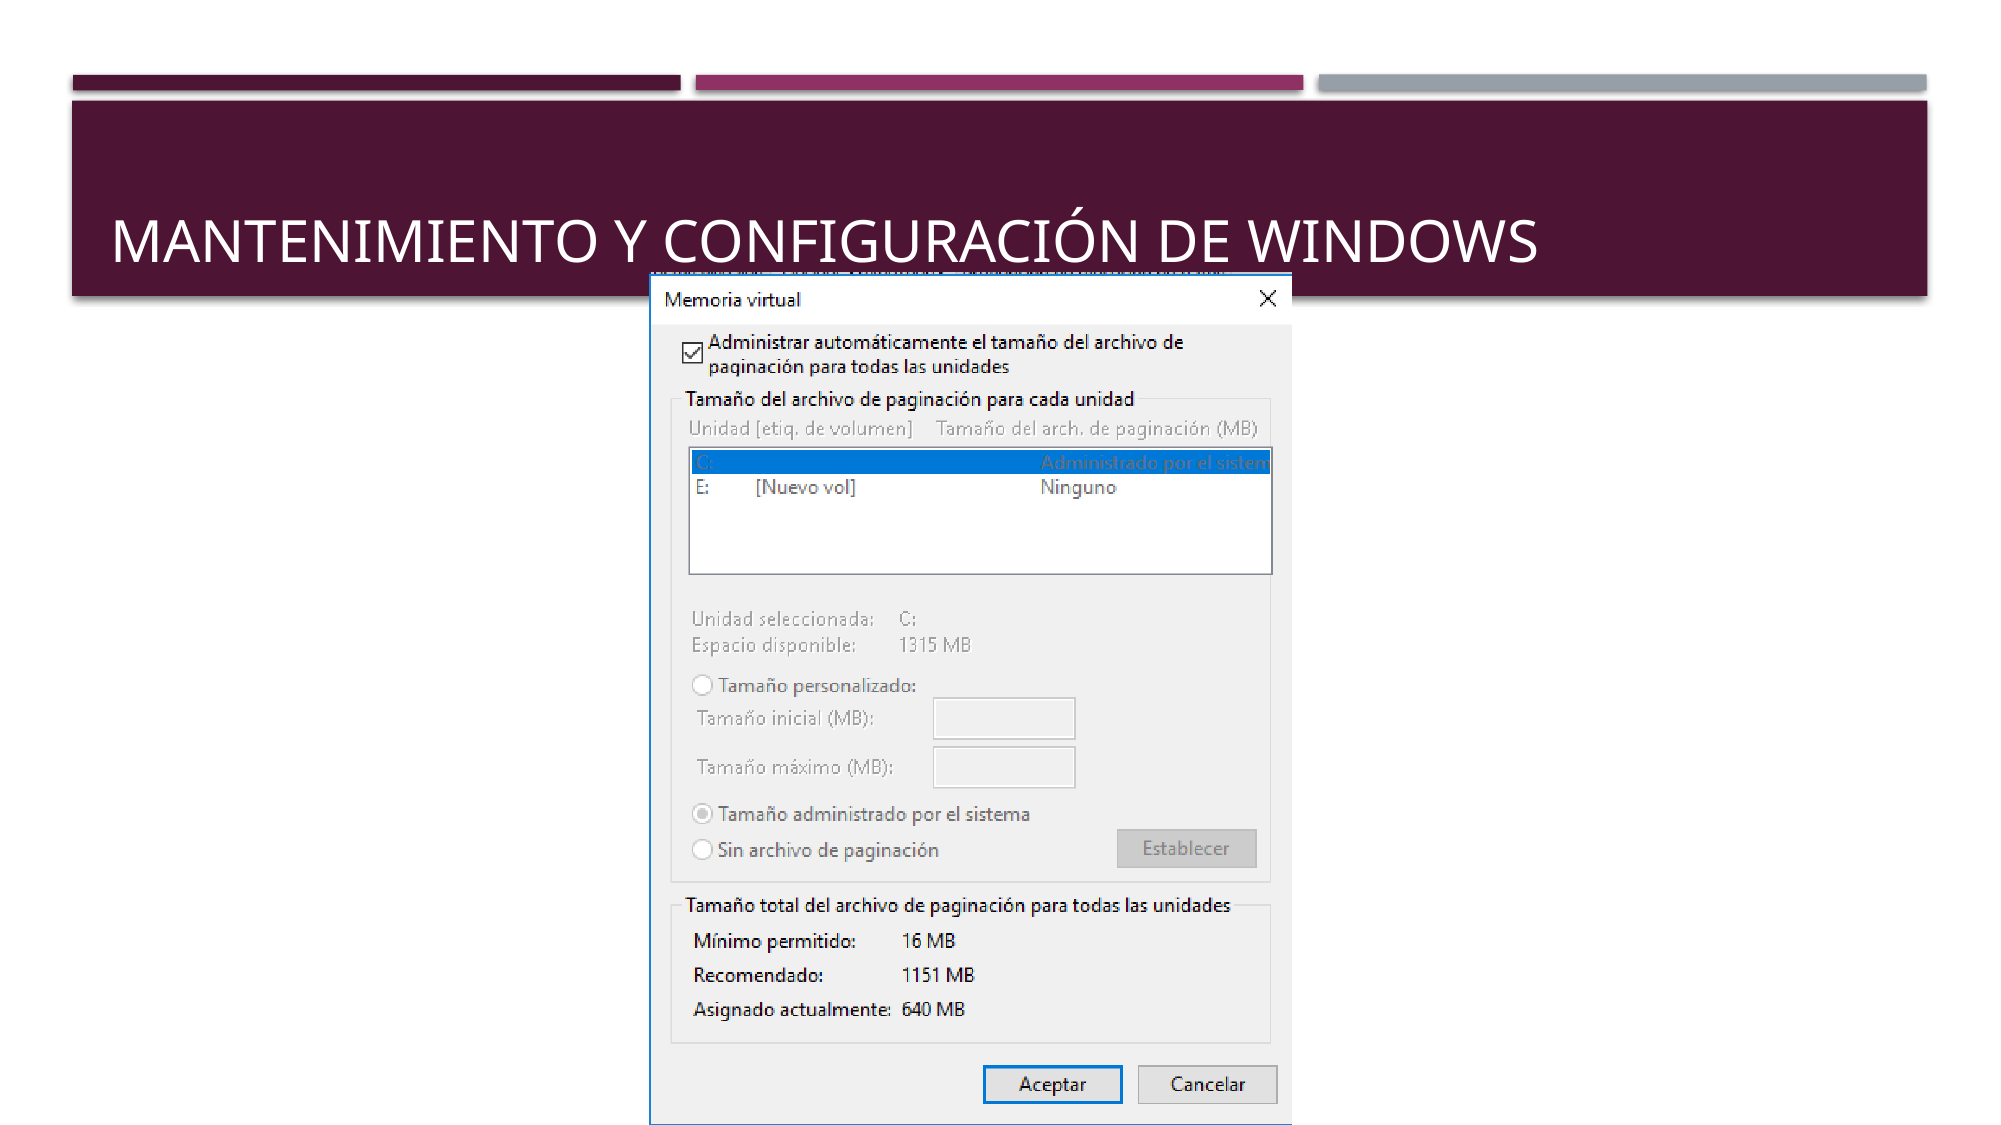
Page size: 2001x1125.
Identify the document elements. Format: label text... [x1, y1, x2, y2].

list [648, 272, 1292, 1125]
title MANTENIMIENTO Y CONFIGURACIÓN DE WINDOWS [95, 115, 1905, 282]
